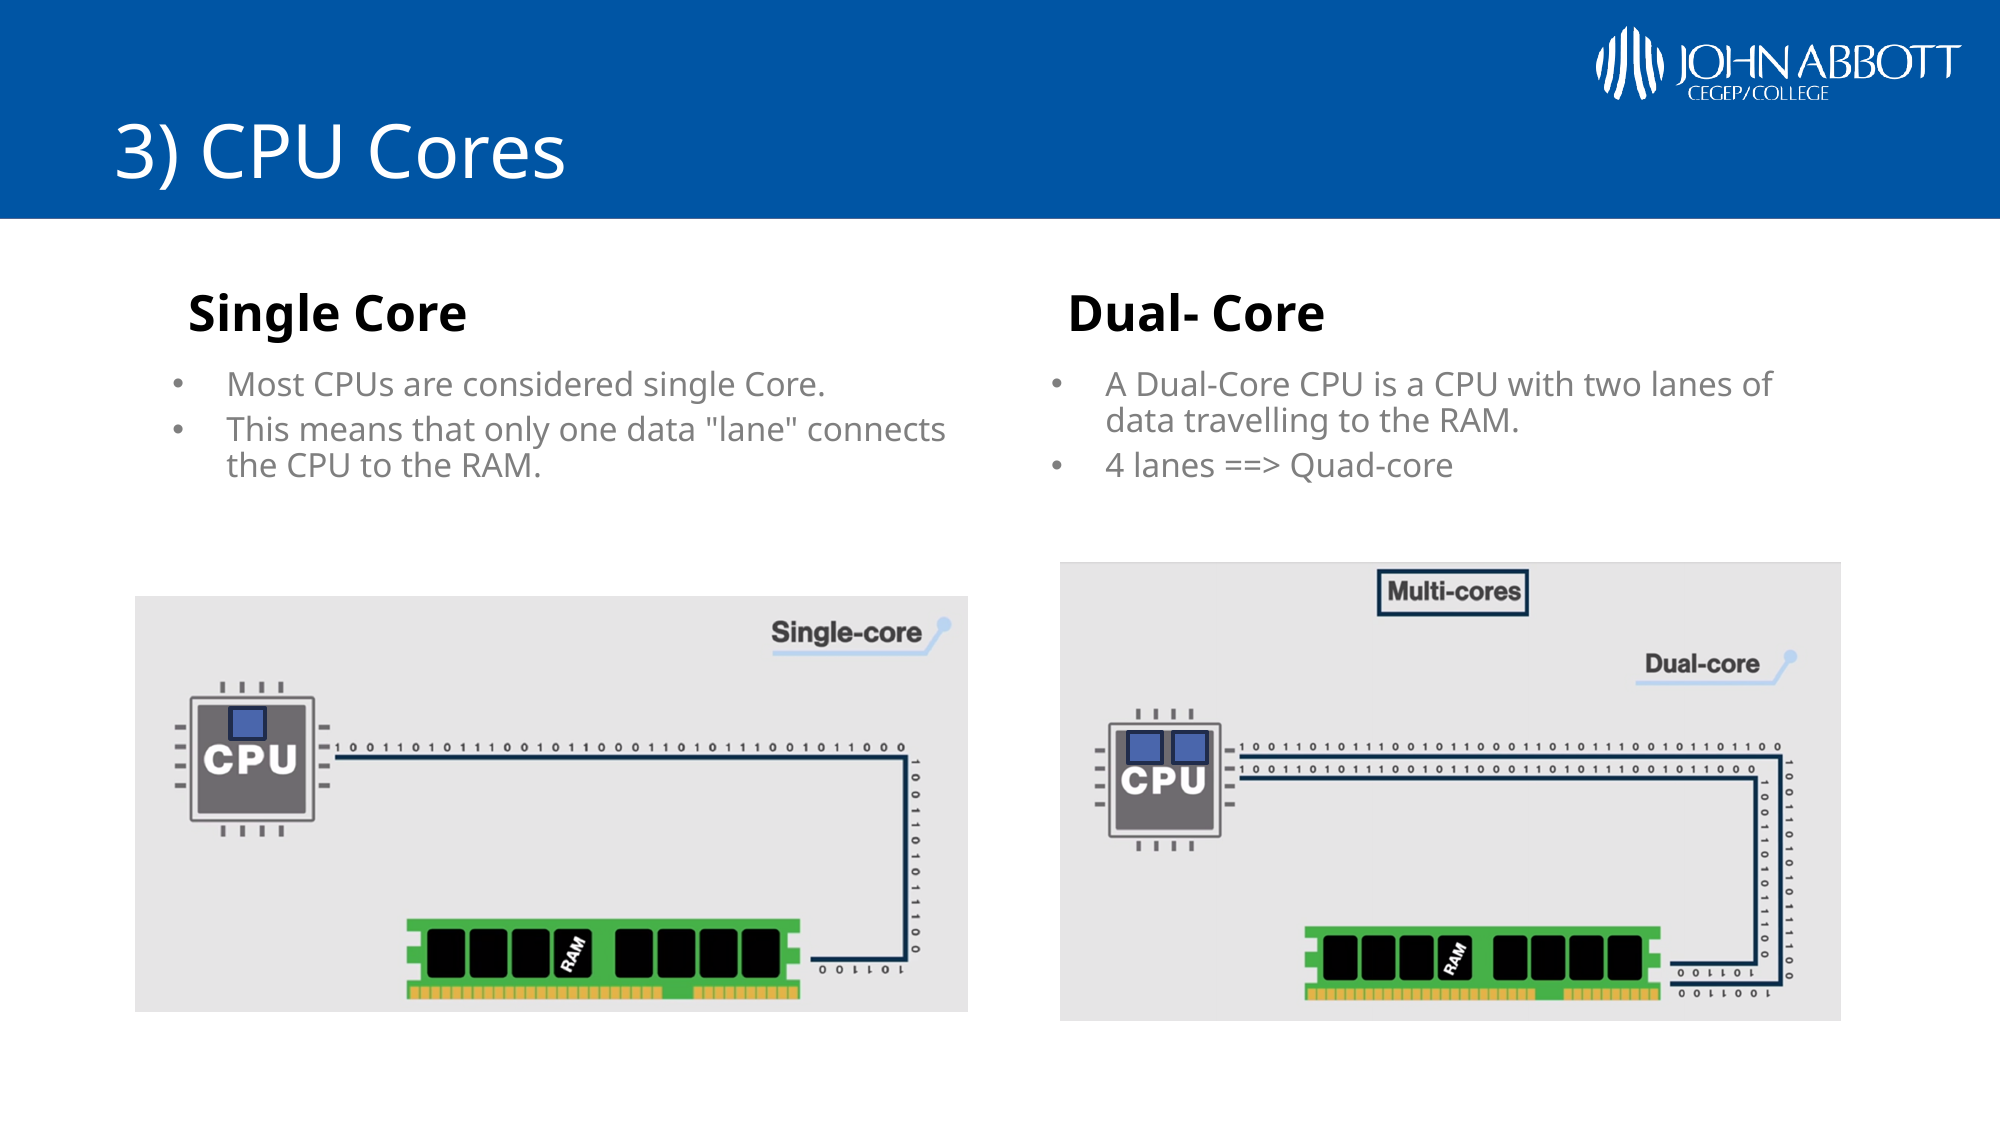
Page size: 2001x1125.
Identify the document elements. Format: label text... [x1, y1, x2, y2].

picture [1060, 561, 1841, 1021]
picture [1862, 26, 1962, 100]
list A Dual-Core CPU is a CPU with two lanes of data travelling to the RAM. 4 lanes ==> Quad-core [1015, 359, 1862, 1013]
picture [135, 596, 969, 1012]
list Dual- Core [1015, 244, 1862, 350]
list Single Core [136, 244, 983, 350]
title 3) CPU Cores [99, 0, 1862, 202]
list Most CPUs are considered single Core. This means that only one data "lane" connects the CPU to the RAM. [136, 359, 983, 1013]
